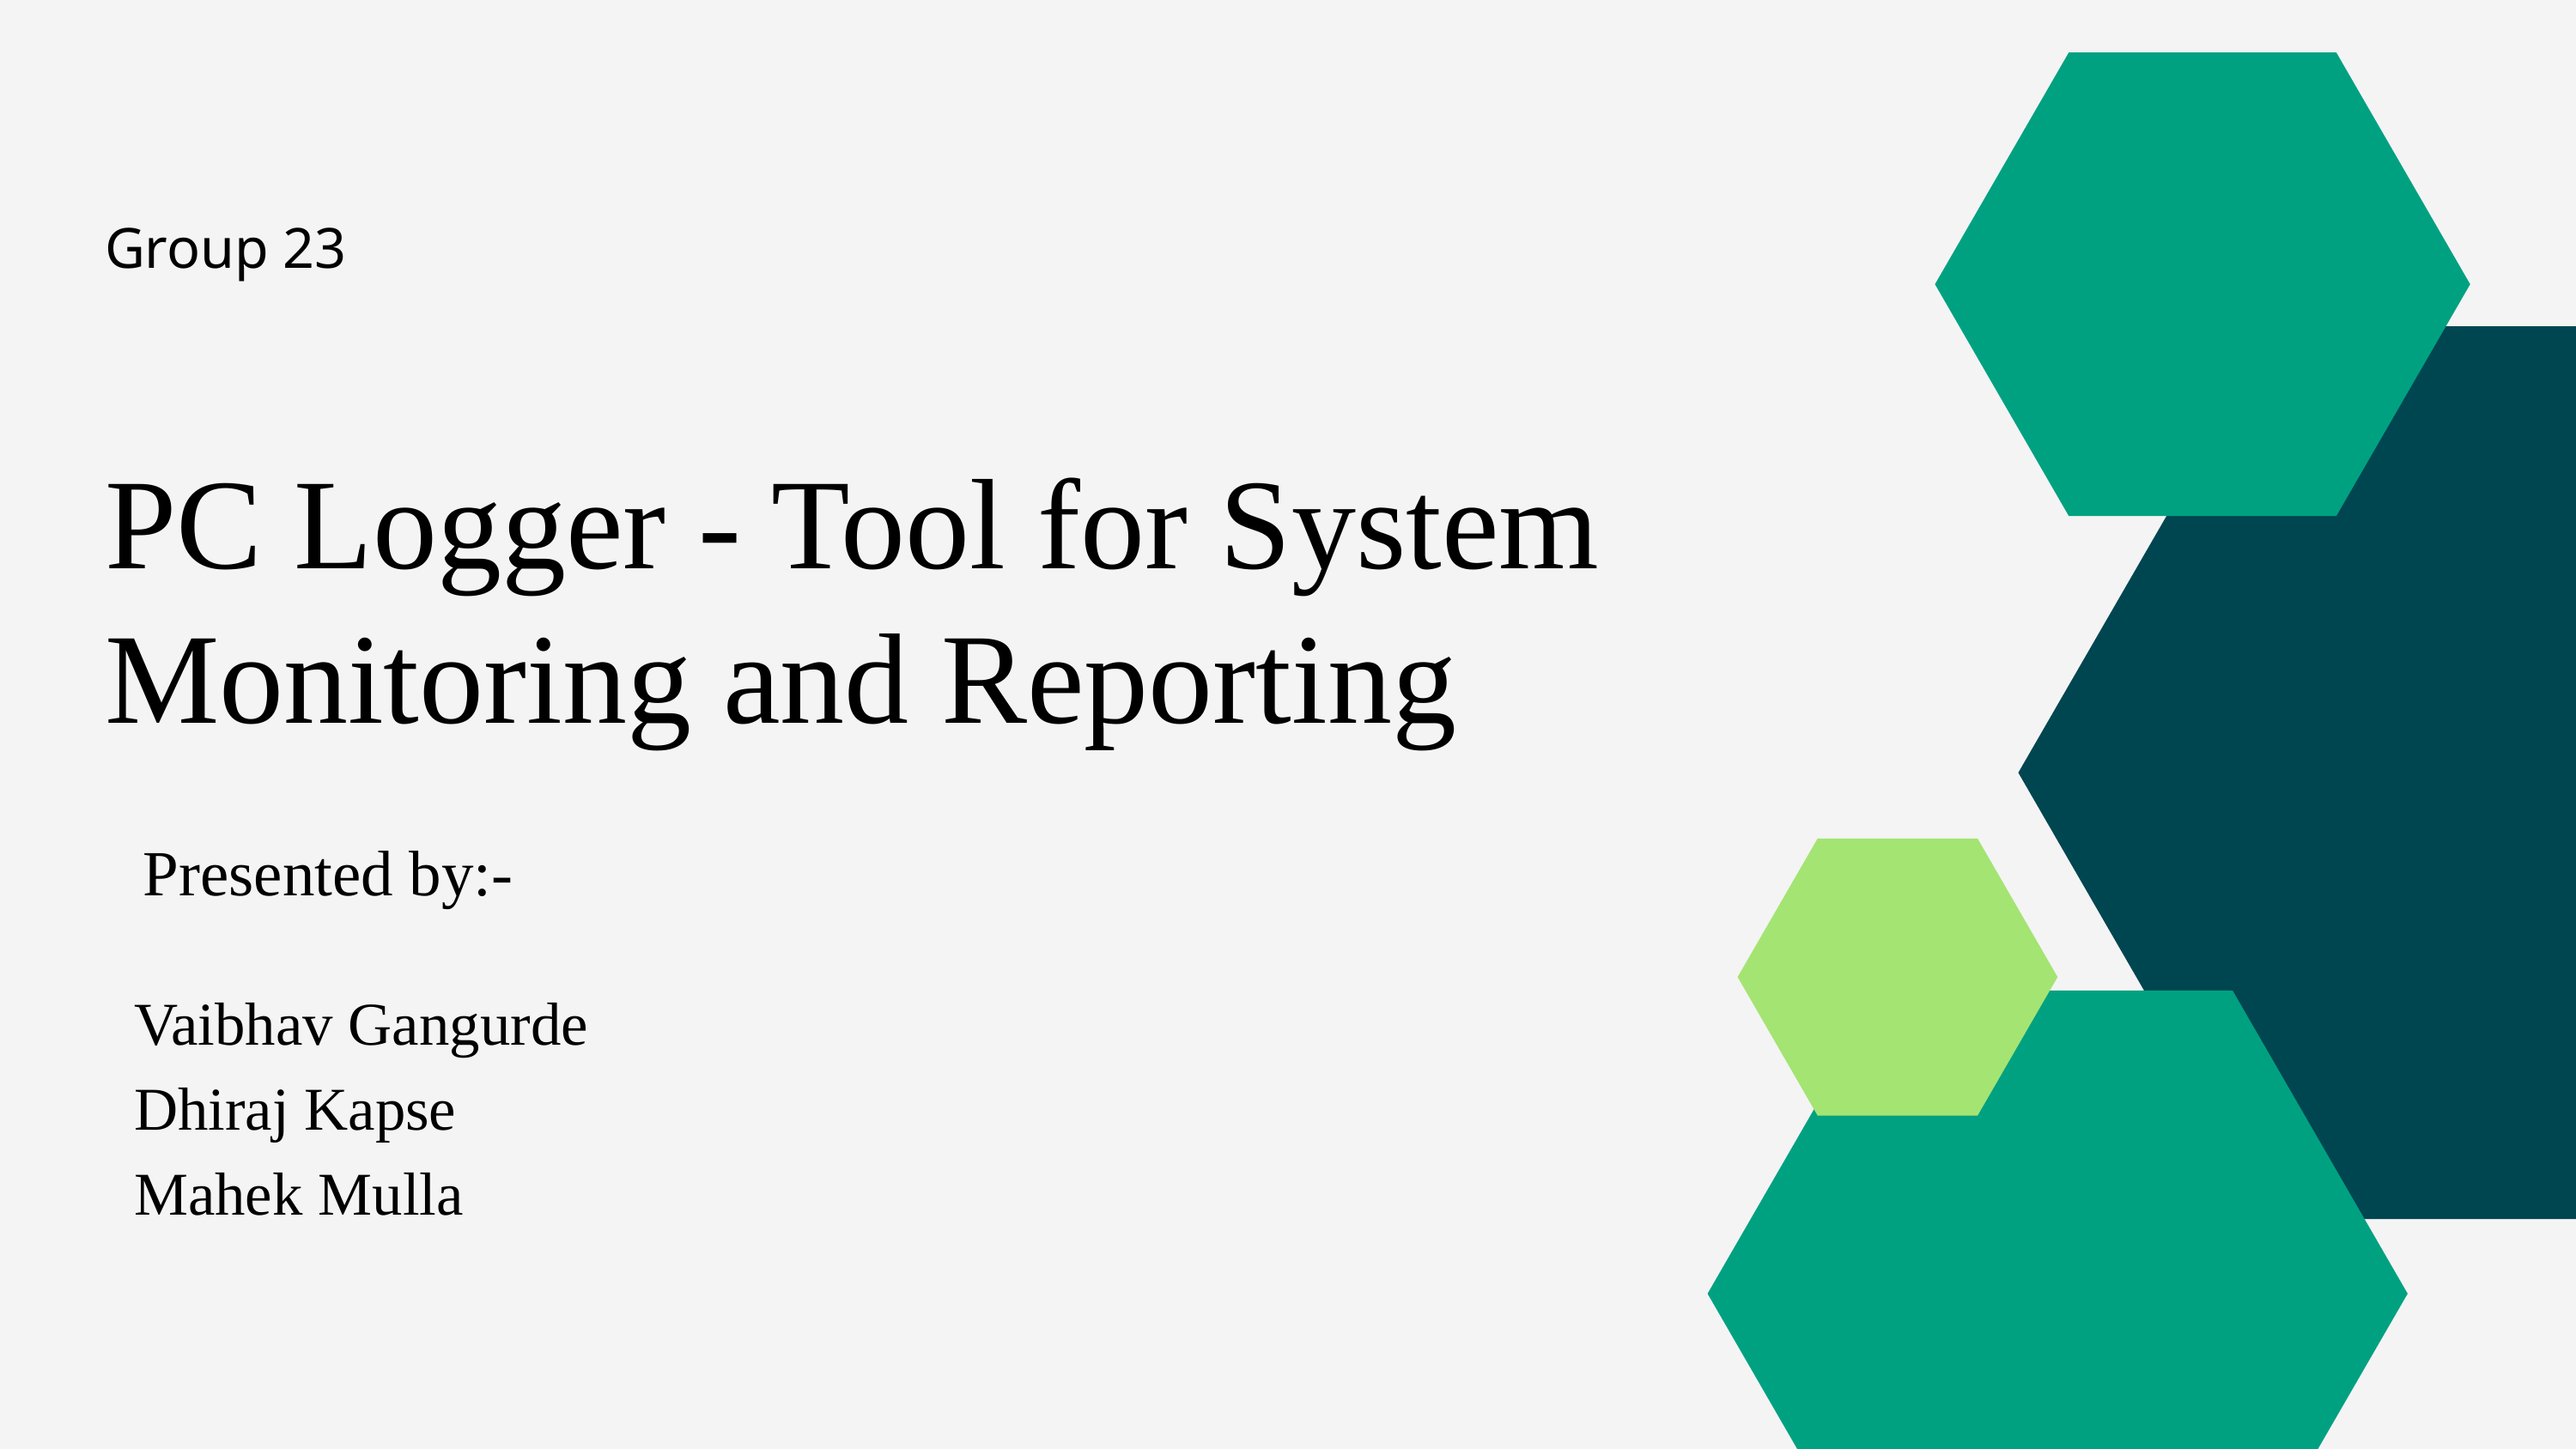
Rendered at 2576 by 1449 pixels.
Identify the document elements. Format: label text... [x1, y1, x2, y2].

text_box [2018, 325, 2576, 1220]
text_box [1935, 52, 2470, 517]
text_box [1737, 838, 2058, 1116]
text_box Presented by:- [134, 818, 523, 909]
text_box PC Logger - Tool for System Monitoring and Reporting [105, 440, 1738, 750]
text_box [1707, 990, 2409, 1449]
text_box Vaibhav Gangurde Dhiraj Kapse Mahek Mulla [134, 972, 743, 1228]
text_box Group 23 [105, 201, 562, 280]
